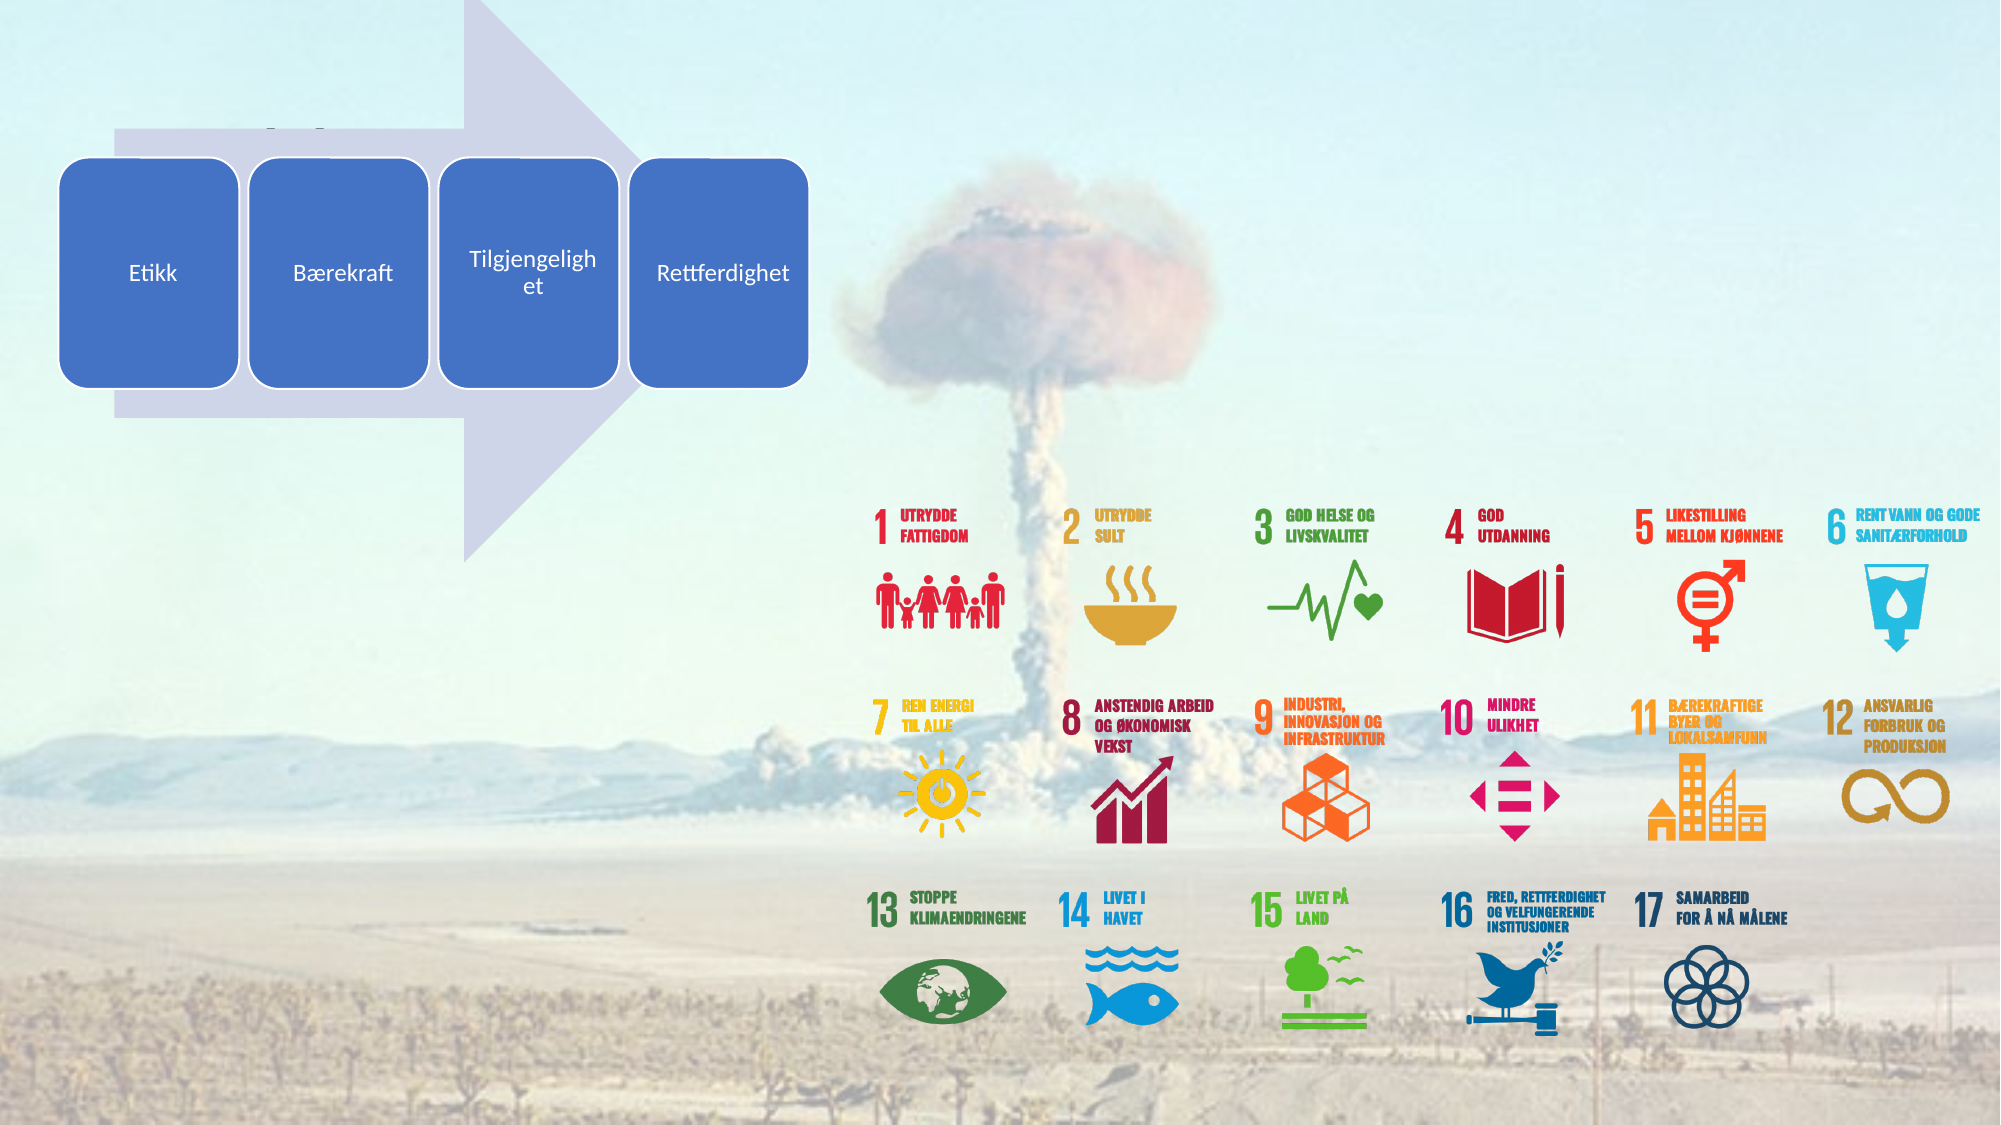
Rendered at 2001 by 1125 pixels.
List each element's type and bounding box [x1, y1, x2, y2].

picture [0, 0, 2000, 1125]
list [57, 0, 810, 563]
